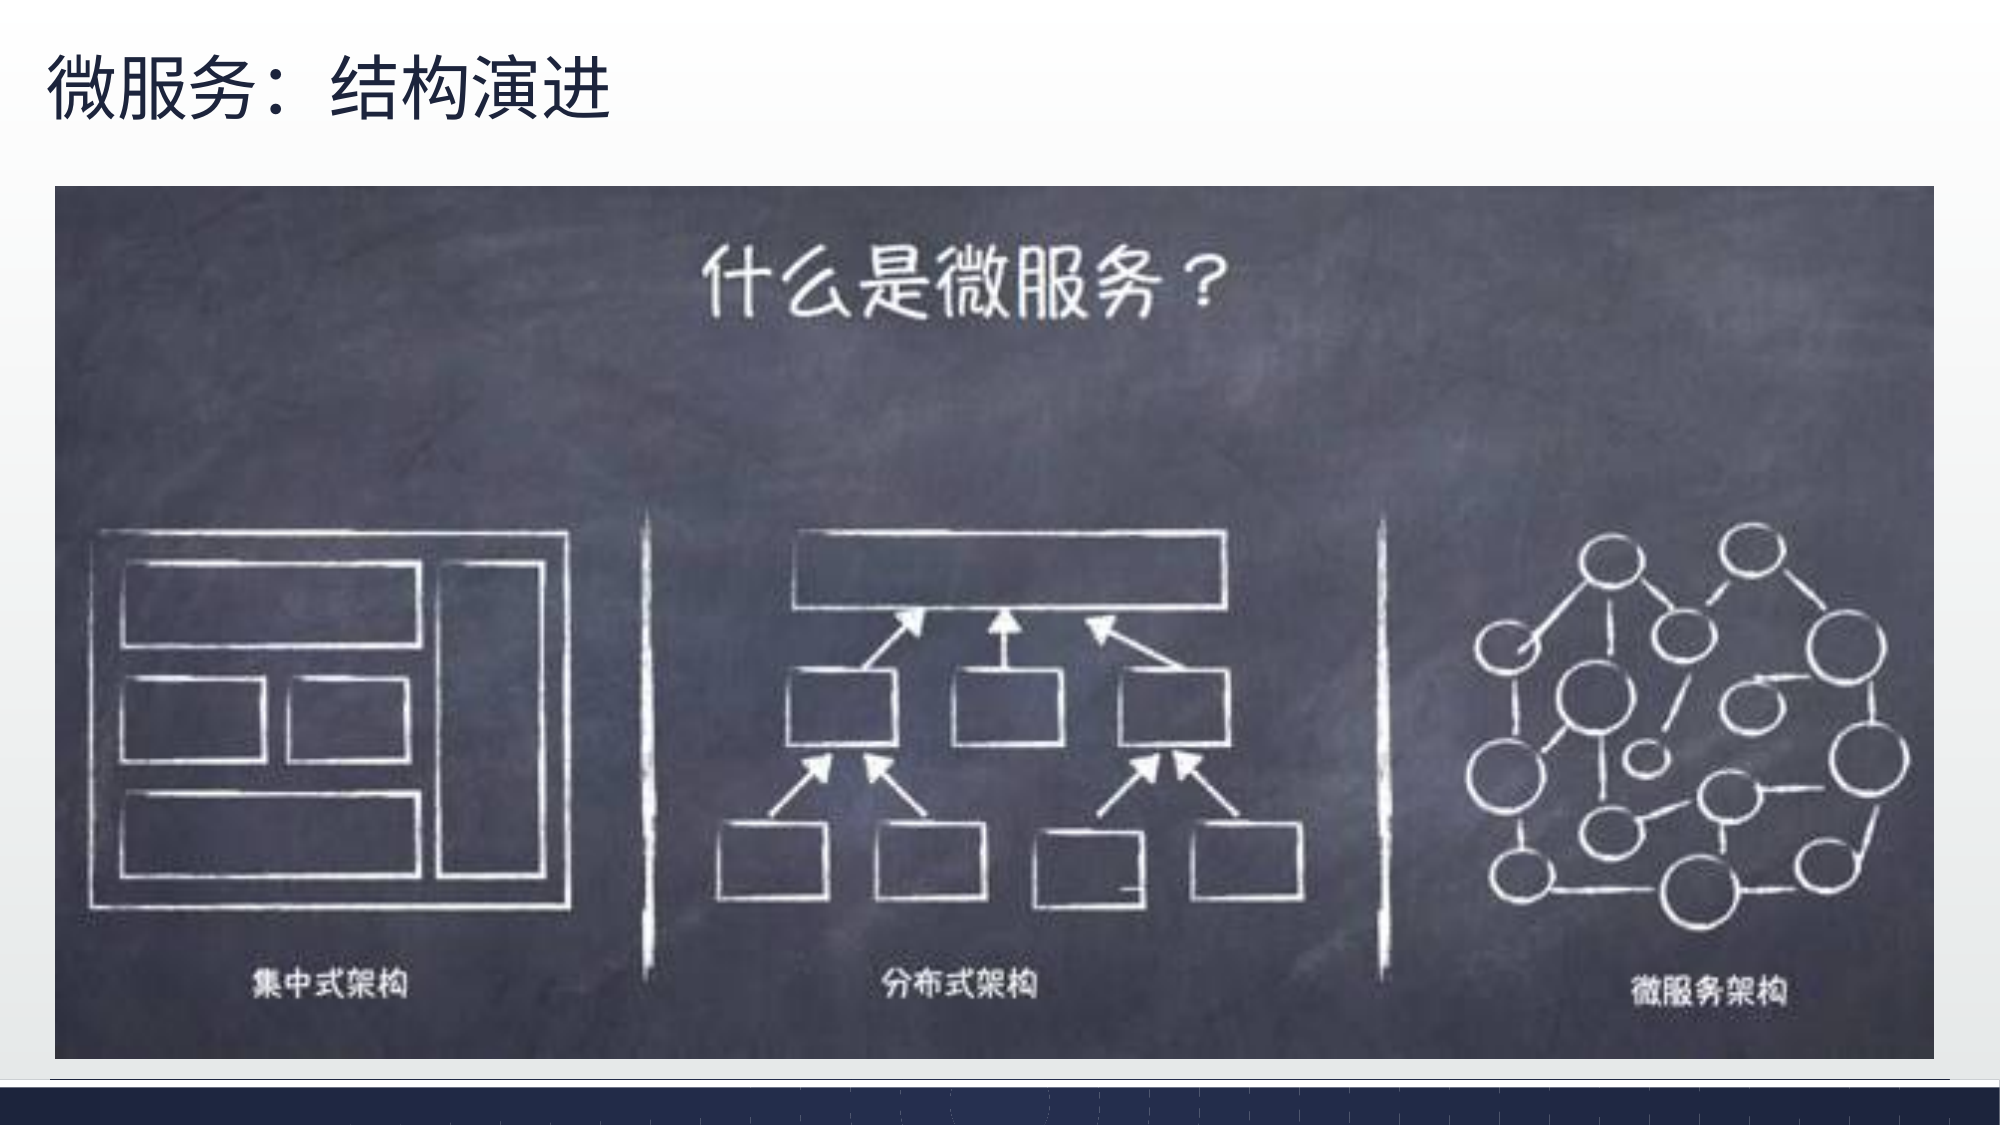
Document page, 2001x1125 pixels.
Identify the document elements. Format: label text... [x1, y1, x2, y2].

picture [54, 186, 1934, 1059]
title 微服务：结构演进 [31, 30, 1957, 138]
